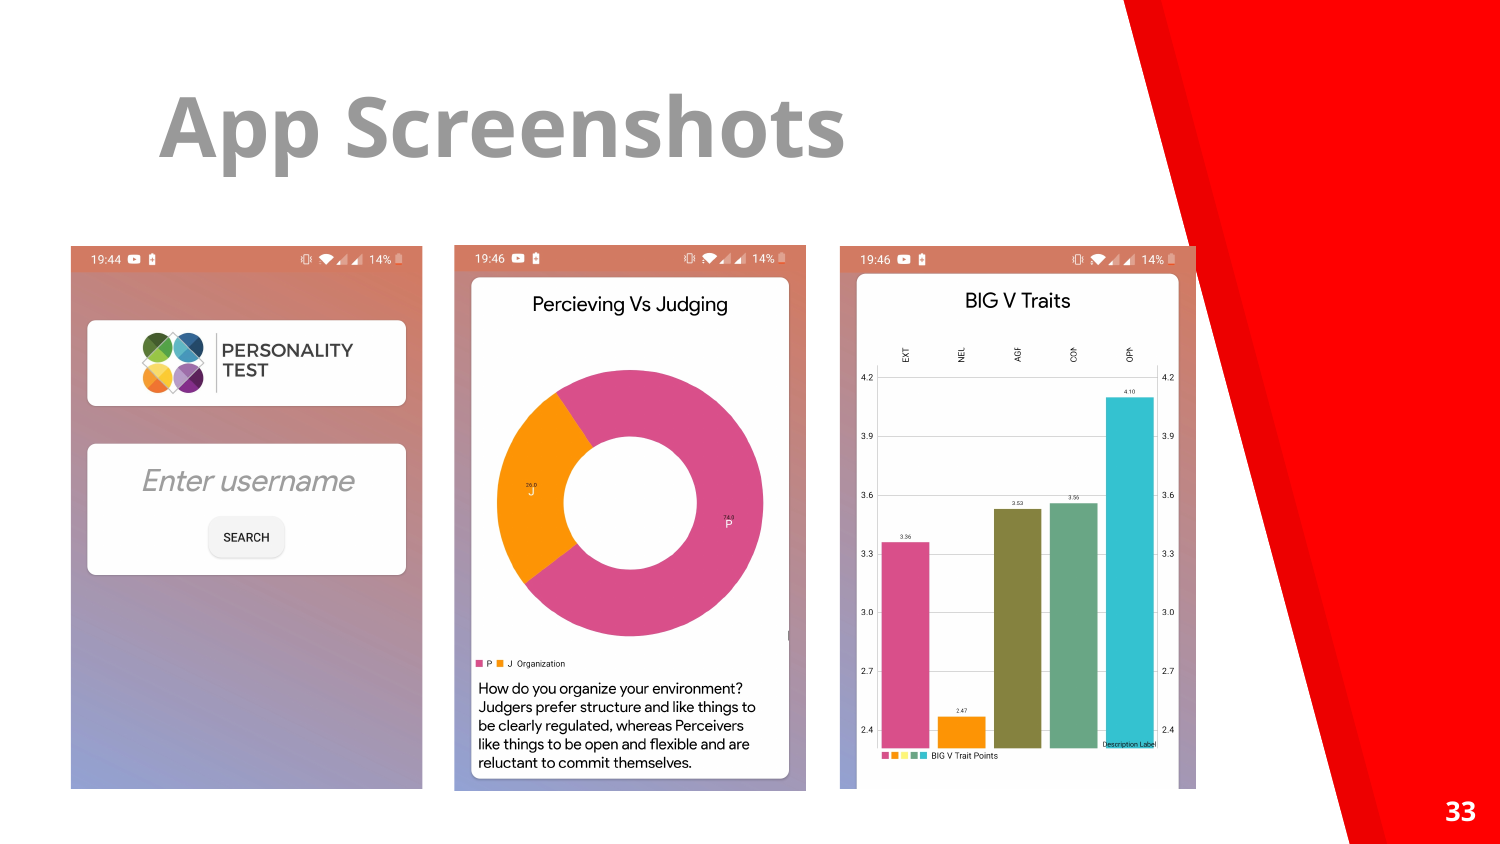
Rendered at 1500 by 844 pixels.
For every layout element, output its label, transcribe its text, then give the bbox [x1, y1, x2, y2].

picture [839, 246, 1197, 789]
title App Screenshots [144, 53, 1018, 190]
slide_number 33 [1401, 779, 1492, 844]
picture [454, 244, 807, 791]
picture [70, 246, 423, 789]
